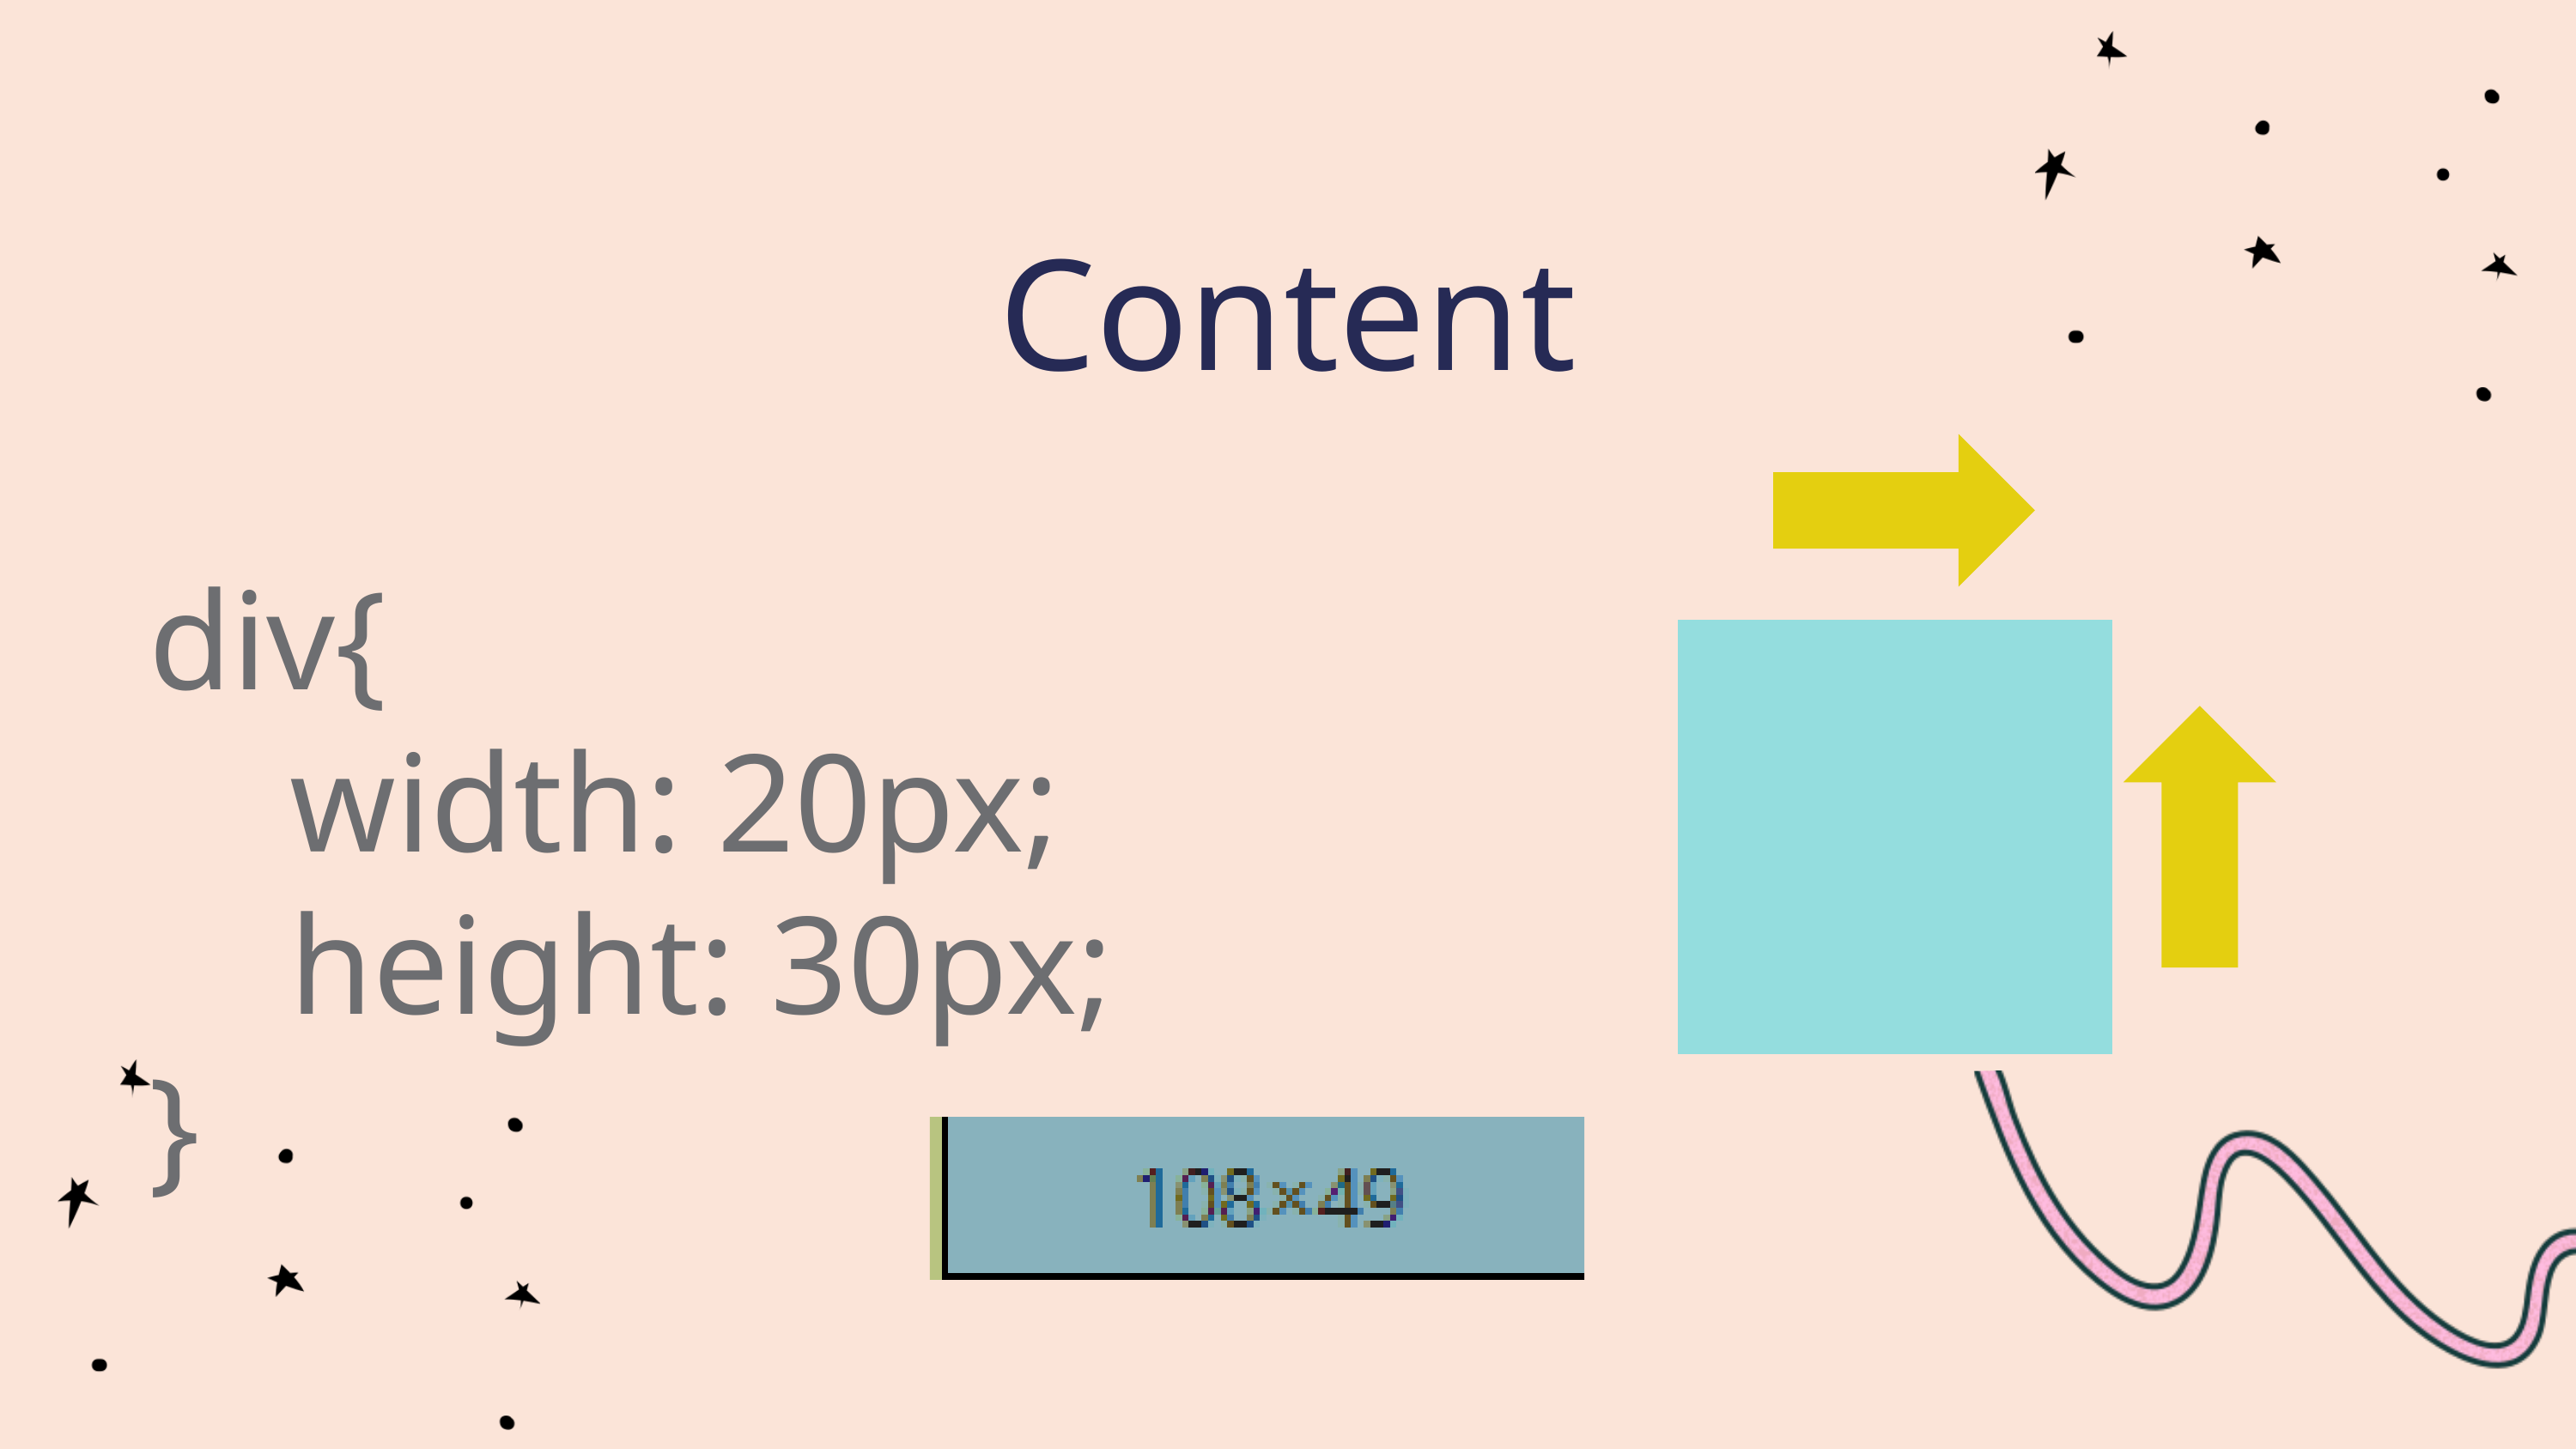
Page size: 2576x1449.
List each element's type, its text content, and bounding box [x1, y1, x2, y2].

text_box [2069, 760, 2331, 913]
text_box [1772, 433, 2036, 587]
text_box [1677, 619, 2113, 1055]
text_box [929, 1117, 1585, 1280]
text_box [2034, 31, 2518, 402]
text_box [58, 1059, 541, 1430]
text_box [1973, 1060, 2576, 1449]
text_box Content [731, 215, 1845, 401]
text_box div{ width: 20px; height: 30px; } [149, 554, 1314, 1203]
